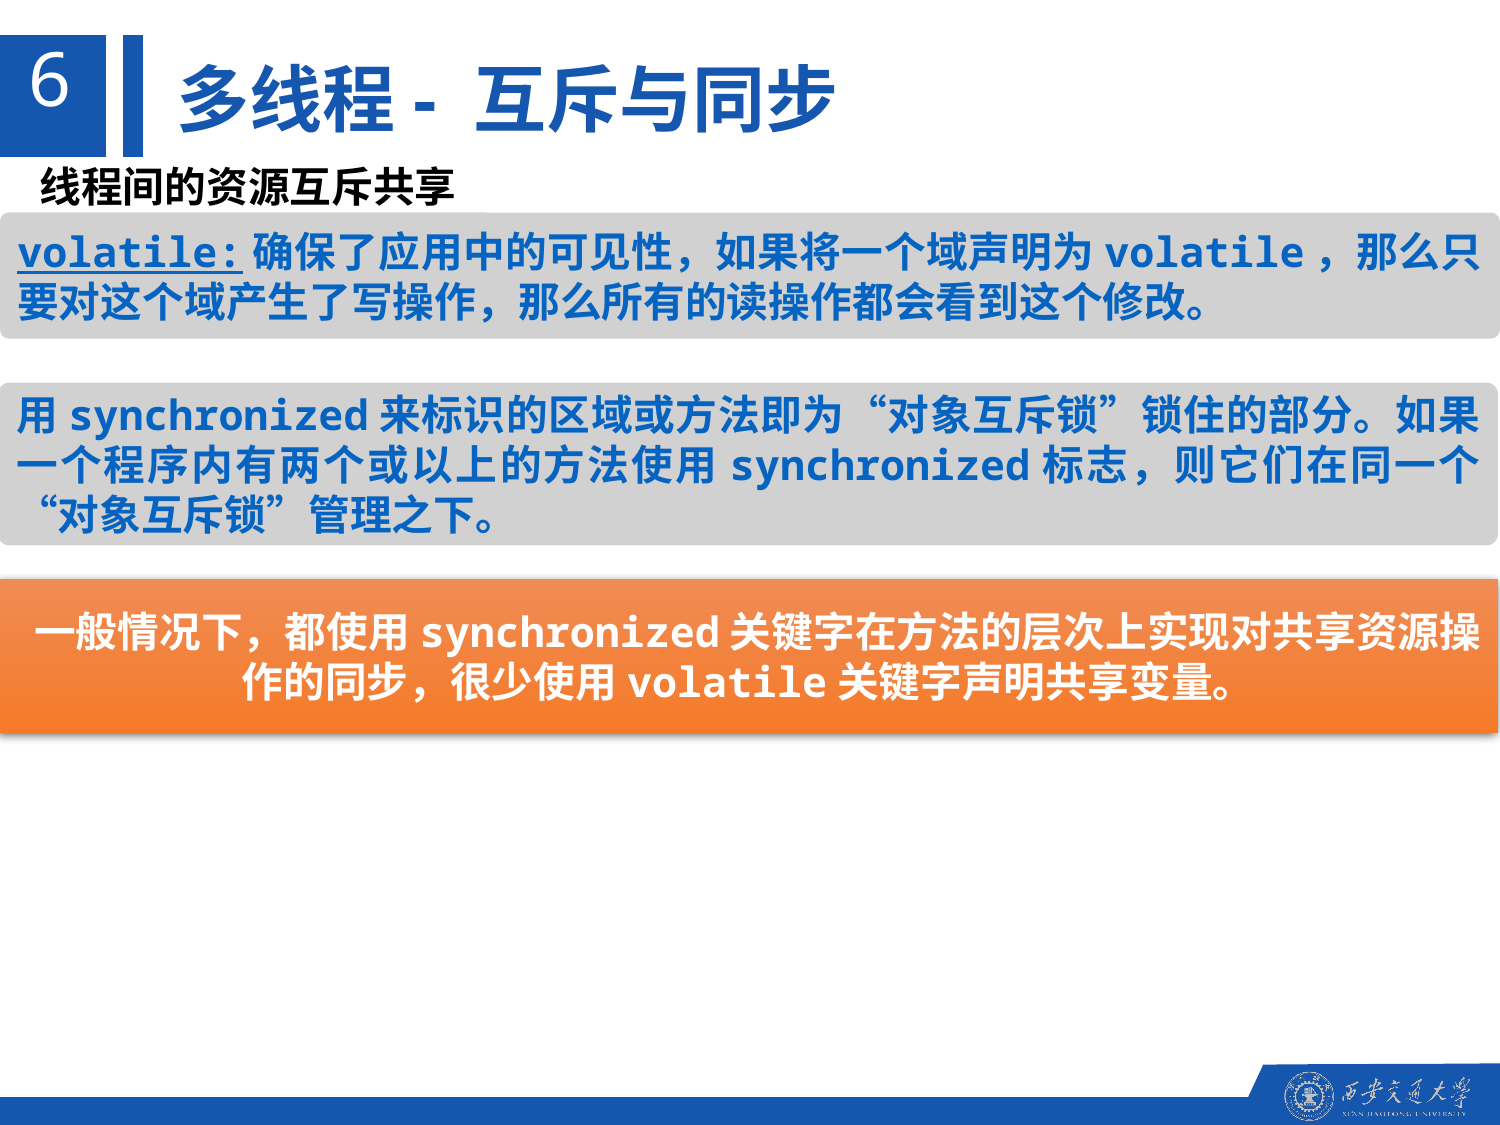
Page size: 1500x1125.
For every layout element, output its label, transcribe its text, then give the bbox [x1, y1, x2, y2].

text_box 一般情况下，都使用synchronized关键字在方法的层次上实现对共享资源操作的同步，很少使用volatile关键字声明共享变量。 [0, 579, 1498, 733]
text_box 6 [14, 23, 87, 129]
text_box 多线程- 互斥与同步 [162, 45, 1309, 149]
text_box volatile:确保了应用中的可见性，如果将一个域声明为volatile，那么只要对这个域产生了写操作，那么所有的读操作都会看到这个修改。 [0, 212, 1500, 339]
text_box 用synchronized来标识的区域或方法即为“对象互斥锁”锁住的部分。如果一个程序内有两个或以上的方法使用synchronized标志，则它们在同一个“对象互斥锁”管理之下。 [0, 382, 1498, 546]
text_box 线程间的资源互斥共享 [7, 153, 768, 212]
